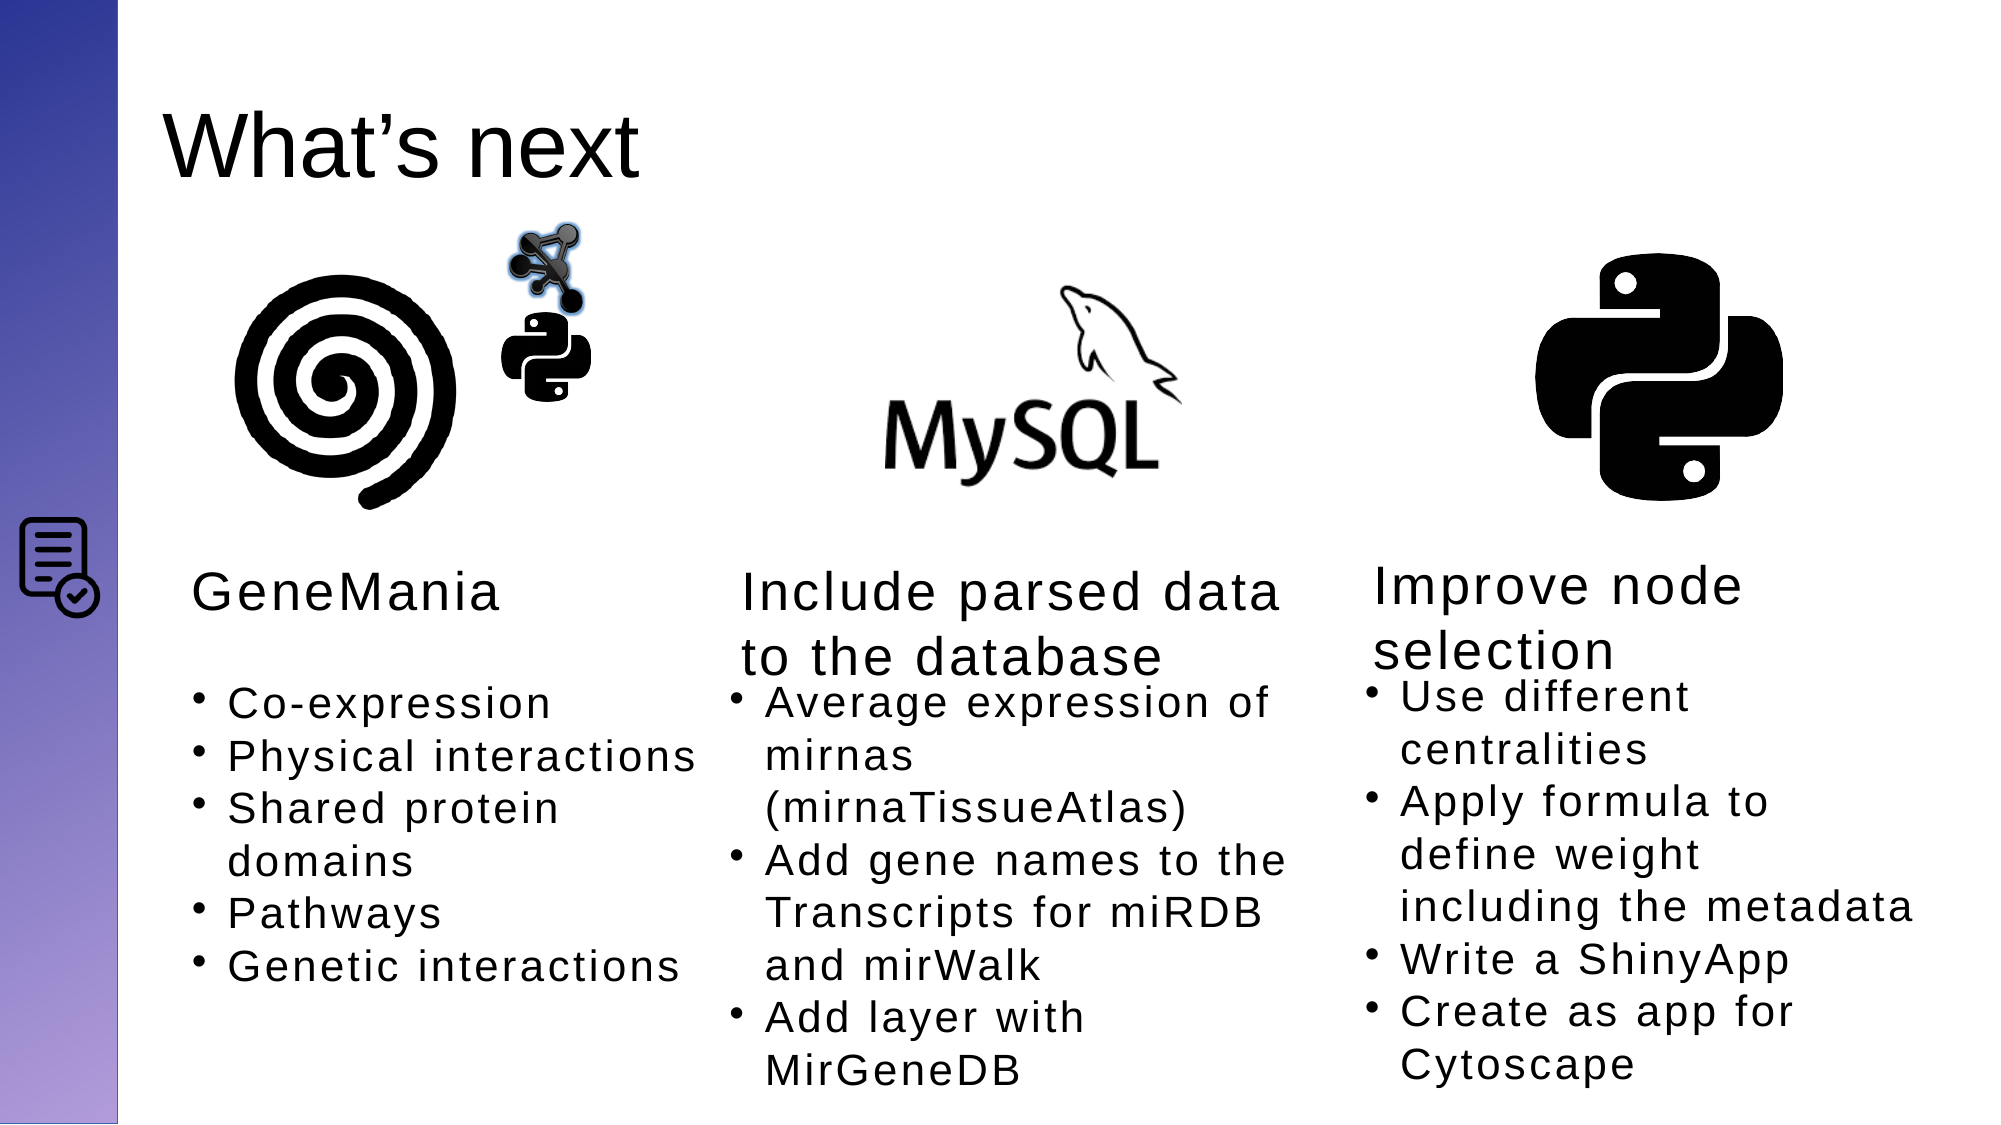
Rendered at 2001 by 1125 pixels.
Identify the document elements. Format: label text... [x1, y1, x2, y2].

text_box GeneMania [177, 549, 518, 626]
picture [6, 514, 113, 621]
text_box Include parsed data to the database [726, 549, 1333, 666]
text_box Co-expression Physical interactions Shared protein domains Pathways Genetic interactions [177, 667, 714, 1125]
title What’s next [147, 41, 1636, 254]
picture [206, 253, 473, 520]
text_box [0, 0, 118, 1124]
picture [1535, 253, 1783, 501]
text_box Improve node selection [1358, 543, 1965, 680]
picture [501, 224, 591, 402]
text_box Average expression of mirnas (mirnaTissueAtlas) Add gene names to the Transcripts for miRDB and mirWalk Add layer with MirGeneDB [714, 666, 1349, 1125]
text_box Use different centralities Apply formula to define weight including the metadata Write a ShinyApp Create as app for Cytoscape [1349, 660, 1937, 1125]
picture [885, 235, 1182, 532]
